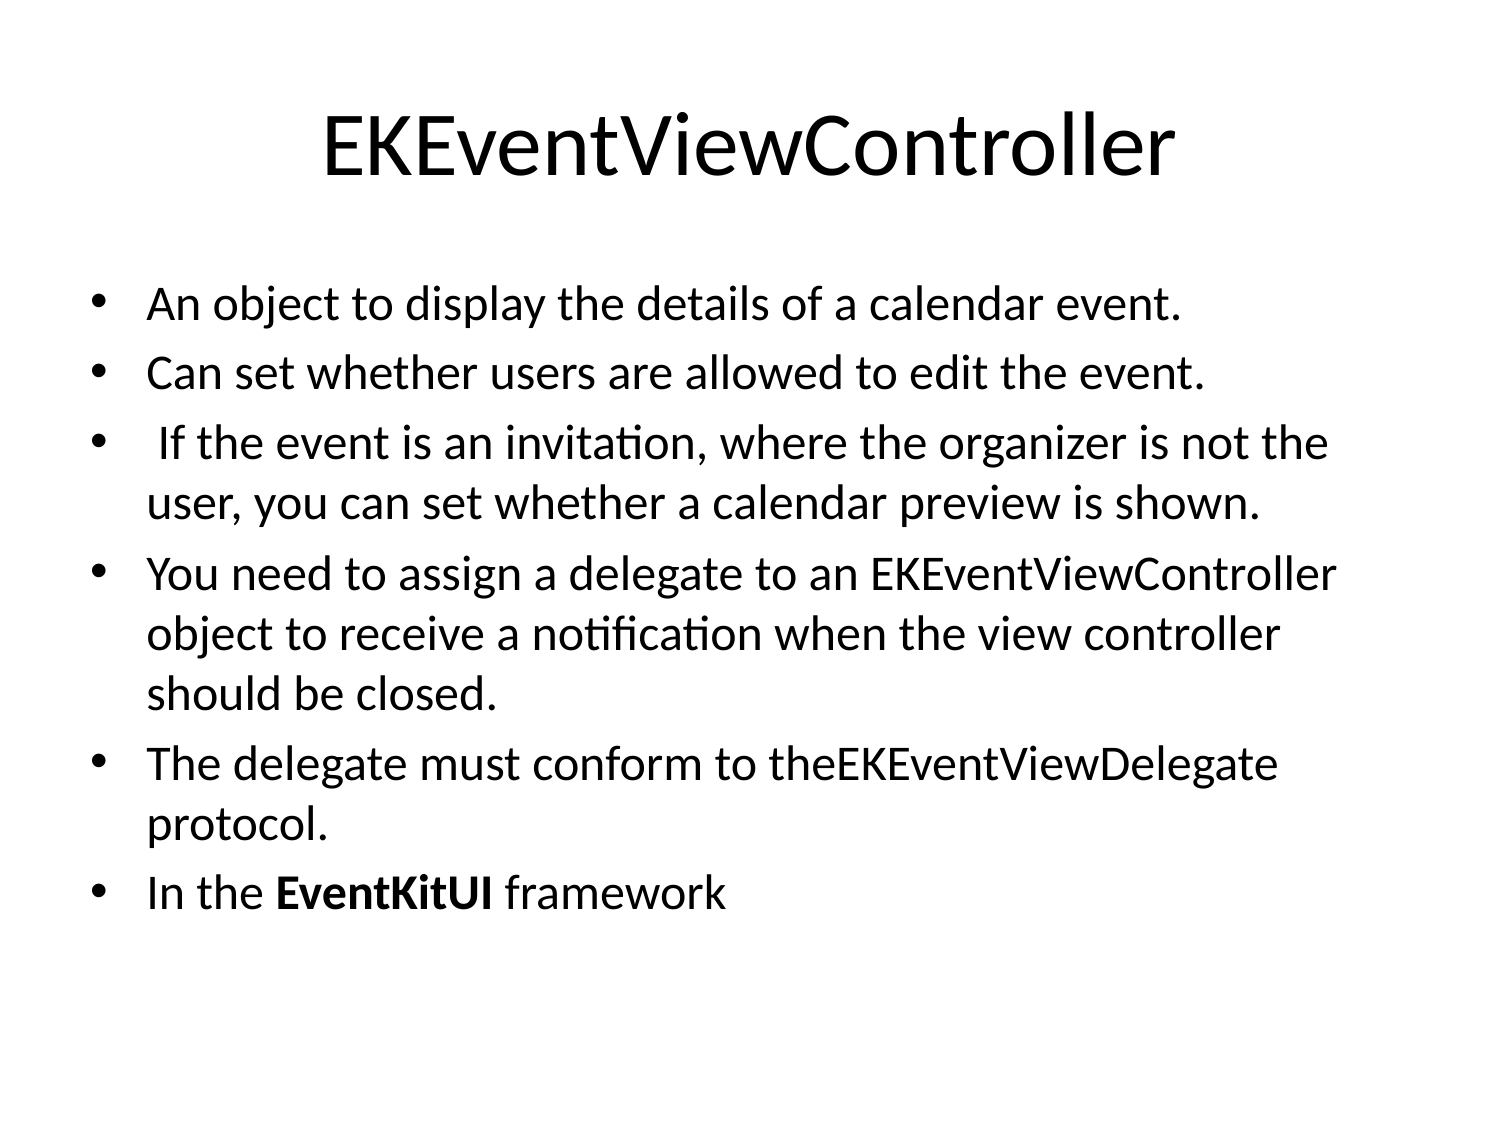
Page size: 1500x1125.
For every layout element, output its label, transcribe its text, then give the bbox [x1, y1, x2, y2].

title EKEventViewController [75, 45, 1425, 233]
list An object to display the details of a calendar event. Can set whether users are allowed to edit the event. If the event is an invitation, where the organizer is not the user, you can set whether a calendar preview is shown. You need to assign a delegate to an EKEventViewController object to receive a notification when the view controller should be closed. The delegate must conform to theEKEventViewDelegate protocol. In the EventKitUI framework [75, 262, 1425, 1005]
